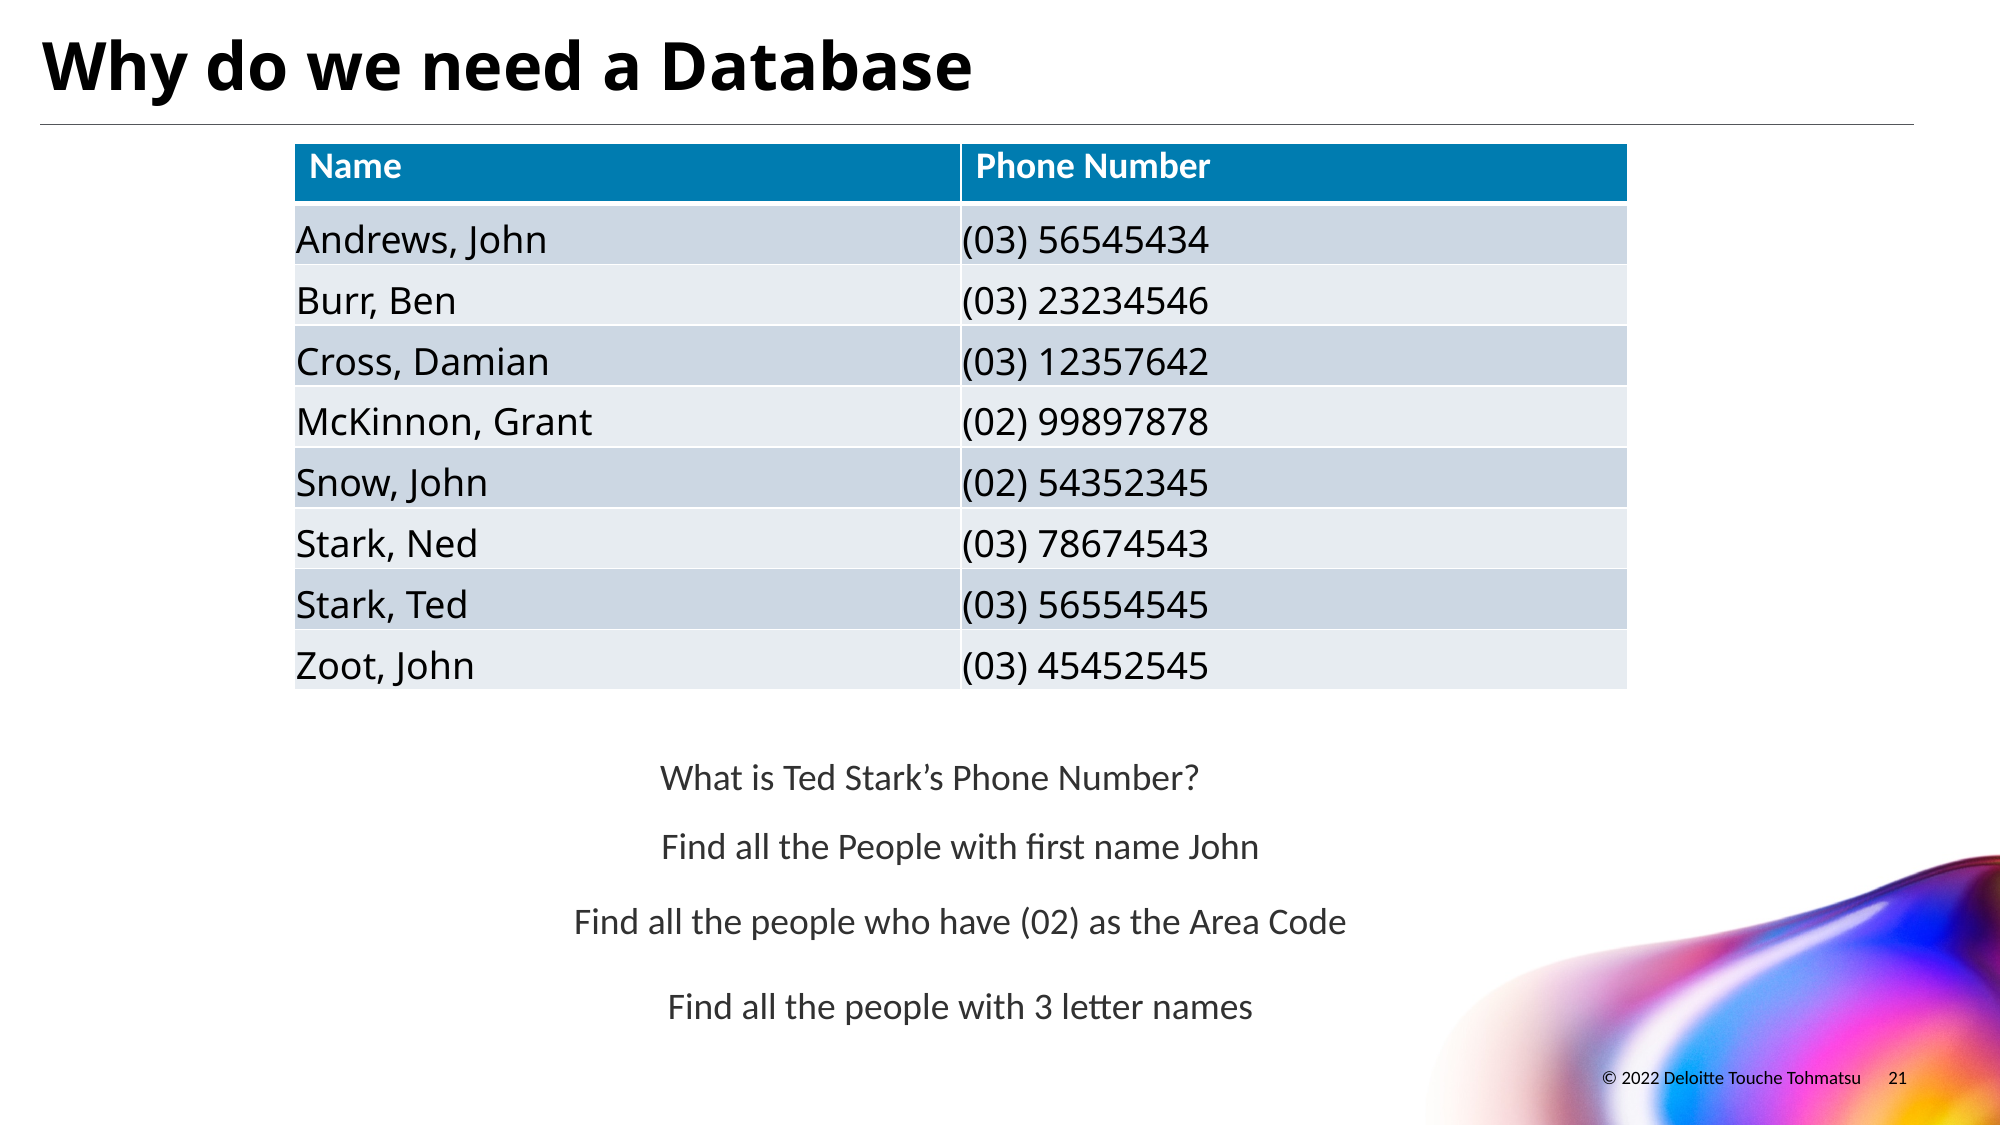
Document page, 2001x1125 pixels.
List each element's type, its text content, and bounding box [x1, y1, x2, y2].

table_header Phone Number [962, 144, 1627, 201]
table_cell (03) 56554545 [962, 569, 1627, 629]
table_cell Burr, Ben [295, 265, 960, 324]
table_cell McKinnon, Grant [295, 387, 960, 446]
table_cell (03) 23234546 [962, 265, 1627, 324]
table_cell (03) 45452545 [962, 630, 1627, 689]
table_cell Zoot, John [295, 630, 960, 689]
text_box Find all the People with first name John [520, 821, 1402, 868]
table_cell Snow, John [295, 448, 960, 507]
table_cell (03) 78674543 [962, 509, 1627, 568]
text_box Why do we need a Database [27, 16, 1028, 111]
table_cell Stark, Ted [295, 569, 960, 629]
text_box What is Ted Stark’s Phone Number? [490, 752, 1371, 798]
picture [1134, 593, 2000, 1125]
table_cell Andrews, John [295, 206, 960, 264]
table_cell Stark, Ned [295, 509, 960, 568]
table_cell (02) 99897878 [962, 387, 1627, 446]
table_cell Cross, Damian [295, 326, 960, 385]
table_header Name [295, 144, 960, 201]
table_cell (02) 54352345 [962, 448, 1627, 507]
text_box Find all the people who have (02) as the Area Code [520, 896, 1402, 942]
table_cell (03) 12357642 [962, 326, 1627, 385]
text_box Find all the people with 3 letter names [520, 982, 1402, 1028]
table_cell (03) 56545434 [962, 206, 1627, 264]
